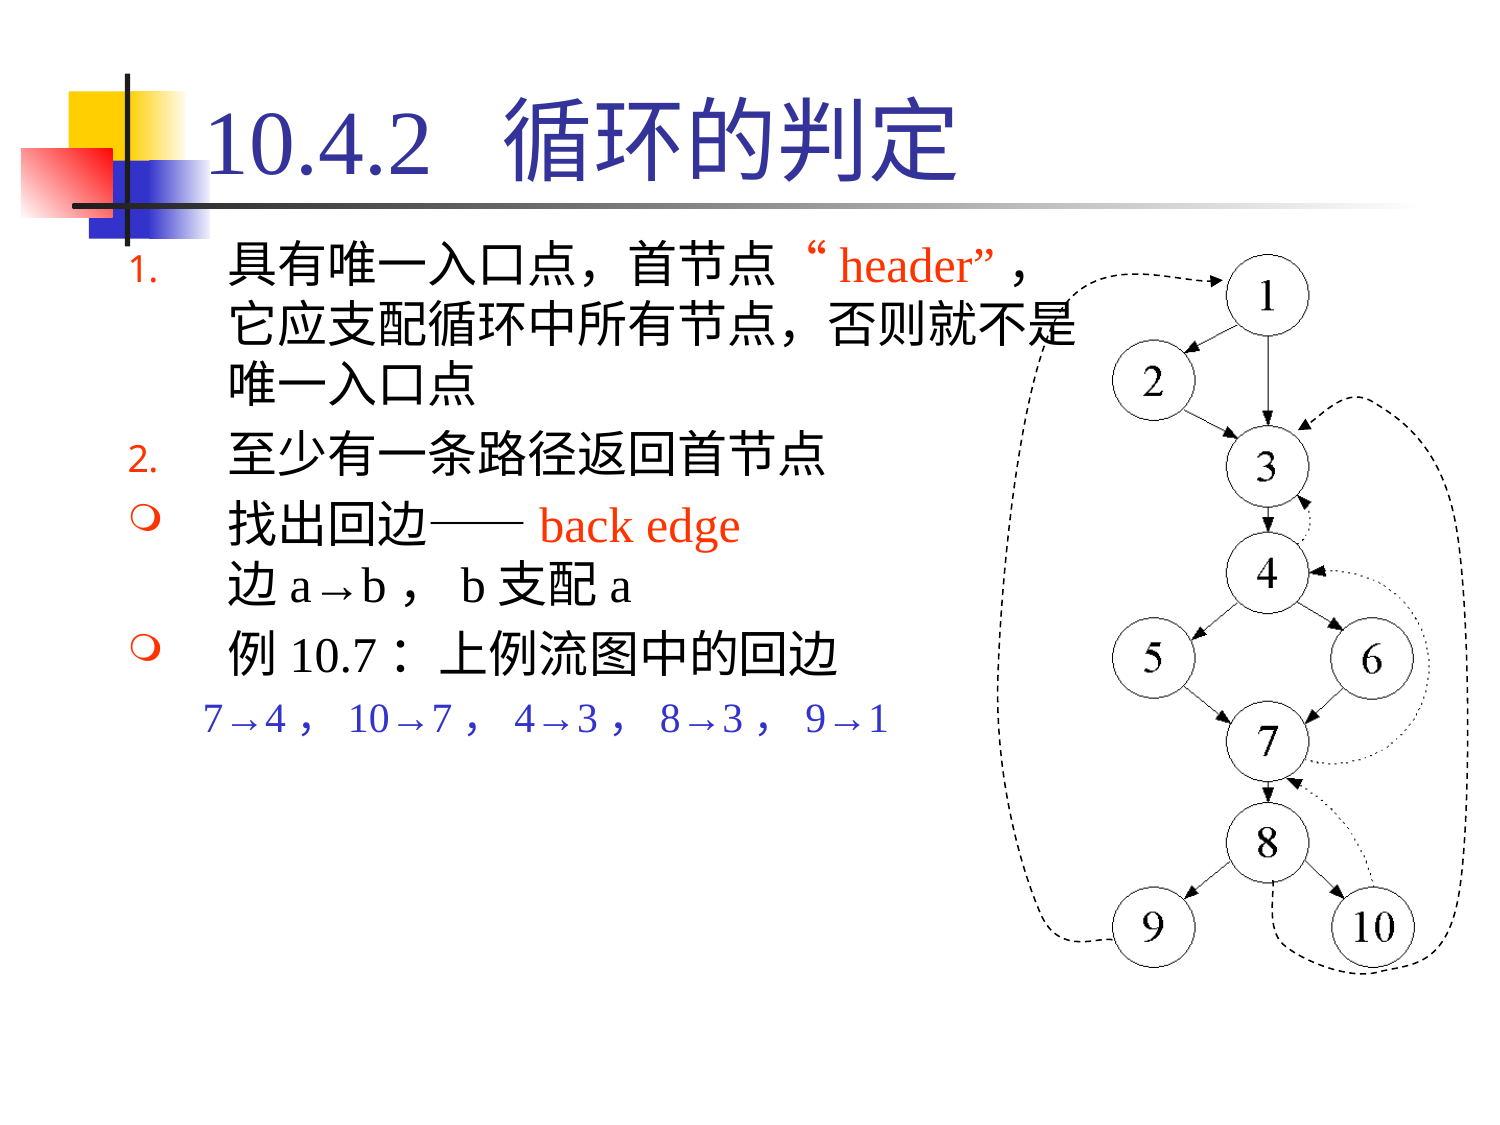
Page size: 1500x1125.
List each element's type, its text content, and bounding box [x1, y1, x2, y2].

text_box [1328, 968, 1398, 975]
text_box [1440, 472, 1469, 945]
picture [1112, 254, 1440, 968]
list 具有唯一入口点，首节点“header”，它应支配循环中所有节点，否则就不是唯一入口点 至少有一条路径返回首节点 找出回边——back edge 边a→b，b支配a 例10.7：上例流图中的回边 7→4，10→7，4→3，8→3，9→1 [112, 224, 1113, 925]
text_box [997, 278, 1112, 942]
title 10.4.2 循环的判定 [188, 12, 1468, 200]
